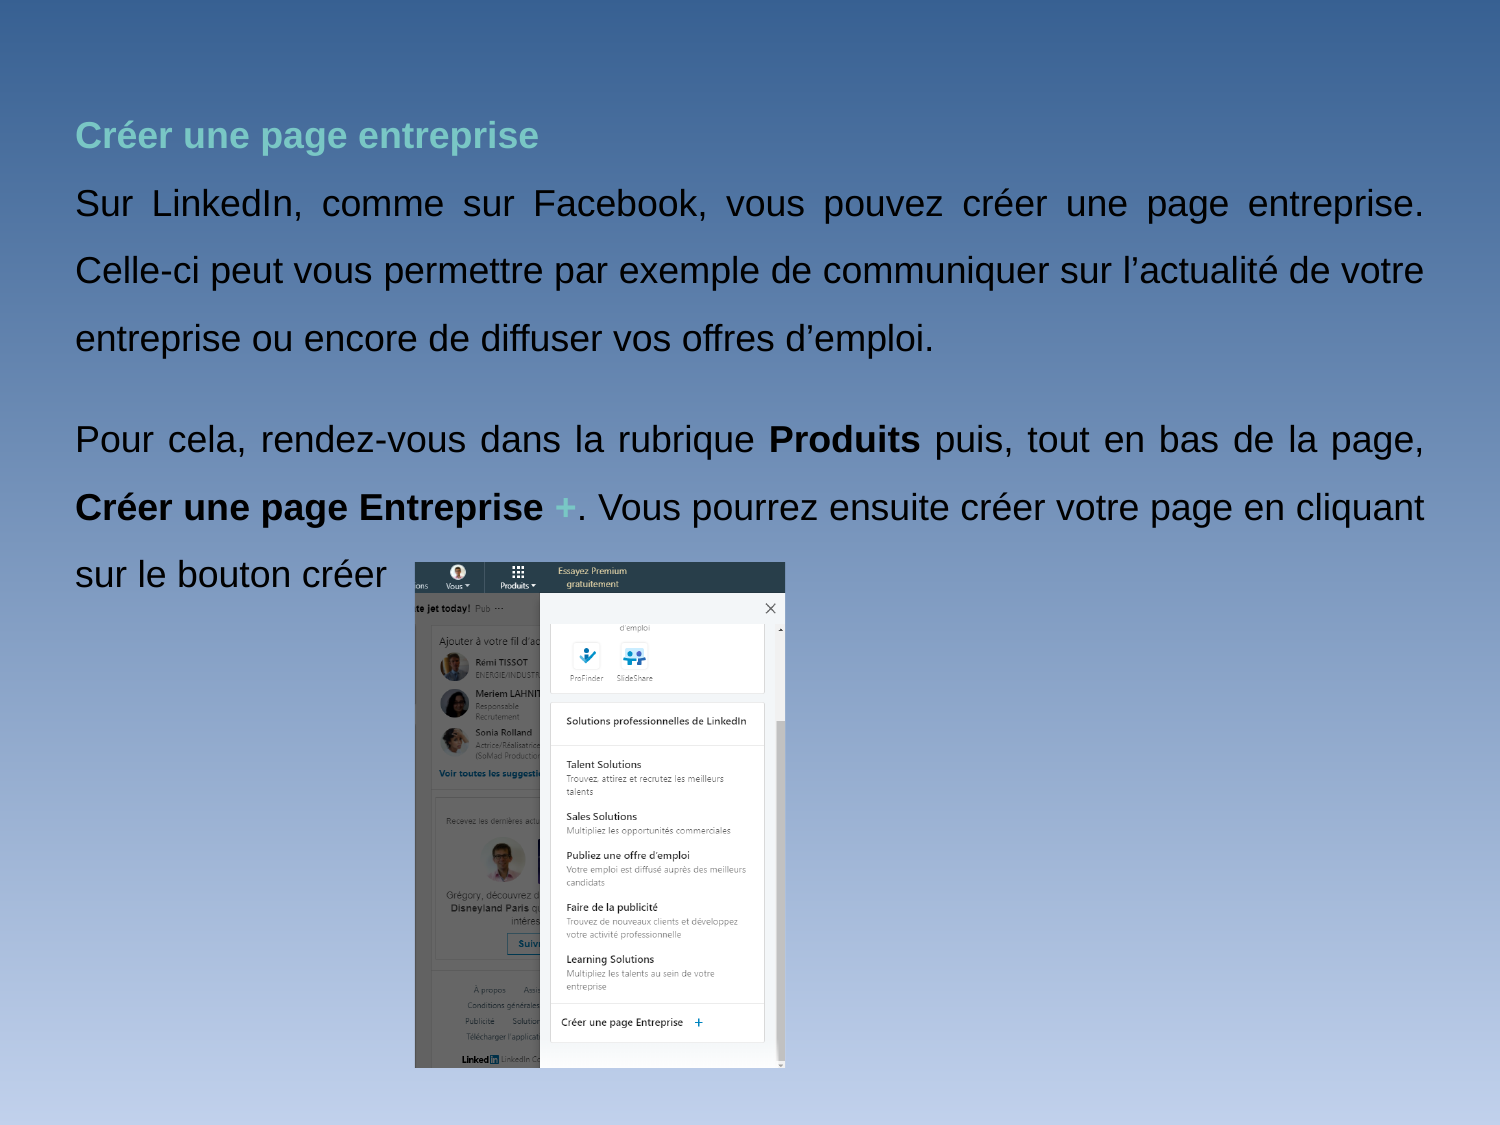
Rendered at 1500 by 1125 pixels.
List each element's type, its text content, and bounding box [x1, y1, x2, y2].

picture [414, 562, 786, 1068]
text_box Créer une page entreprise Sur LinkedIn, comme sur Facebook, vous pouvez créer une page entreprise. Celle-ci peut vous permettre par exemple de communiquer sur l’actualité de votre entreprise ou encore de diffuser vos offres d’emploi. Pour cela, rendez-vous dans la rubrique Produits puis, tout en bas de la page, Créer une page Entreprise +. Vous pourrez ensuite créer votre page en cliquant sur le bouton créer [60, 81, 1440, 603]
